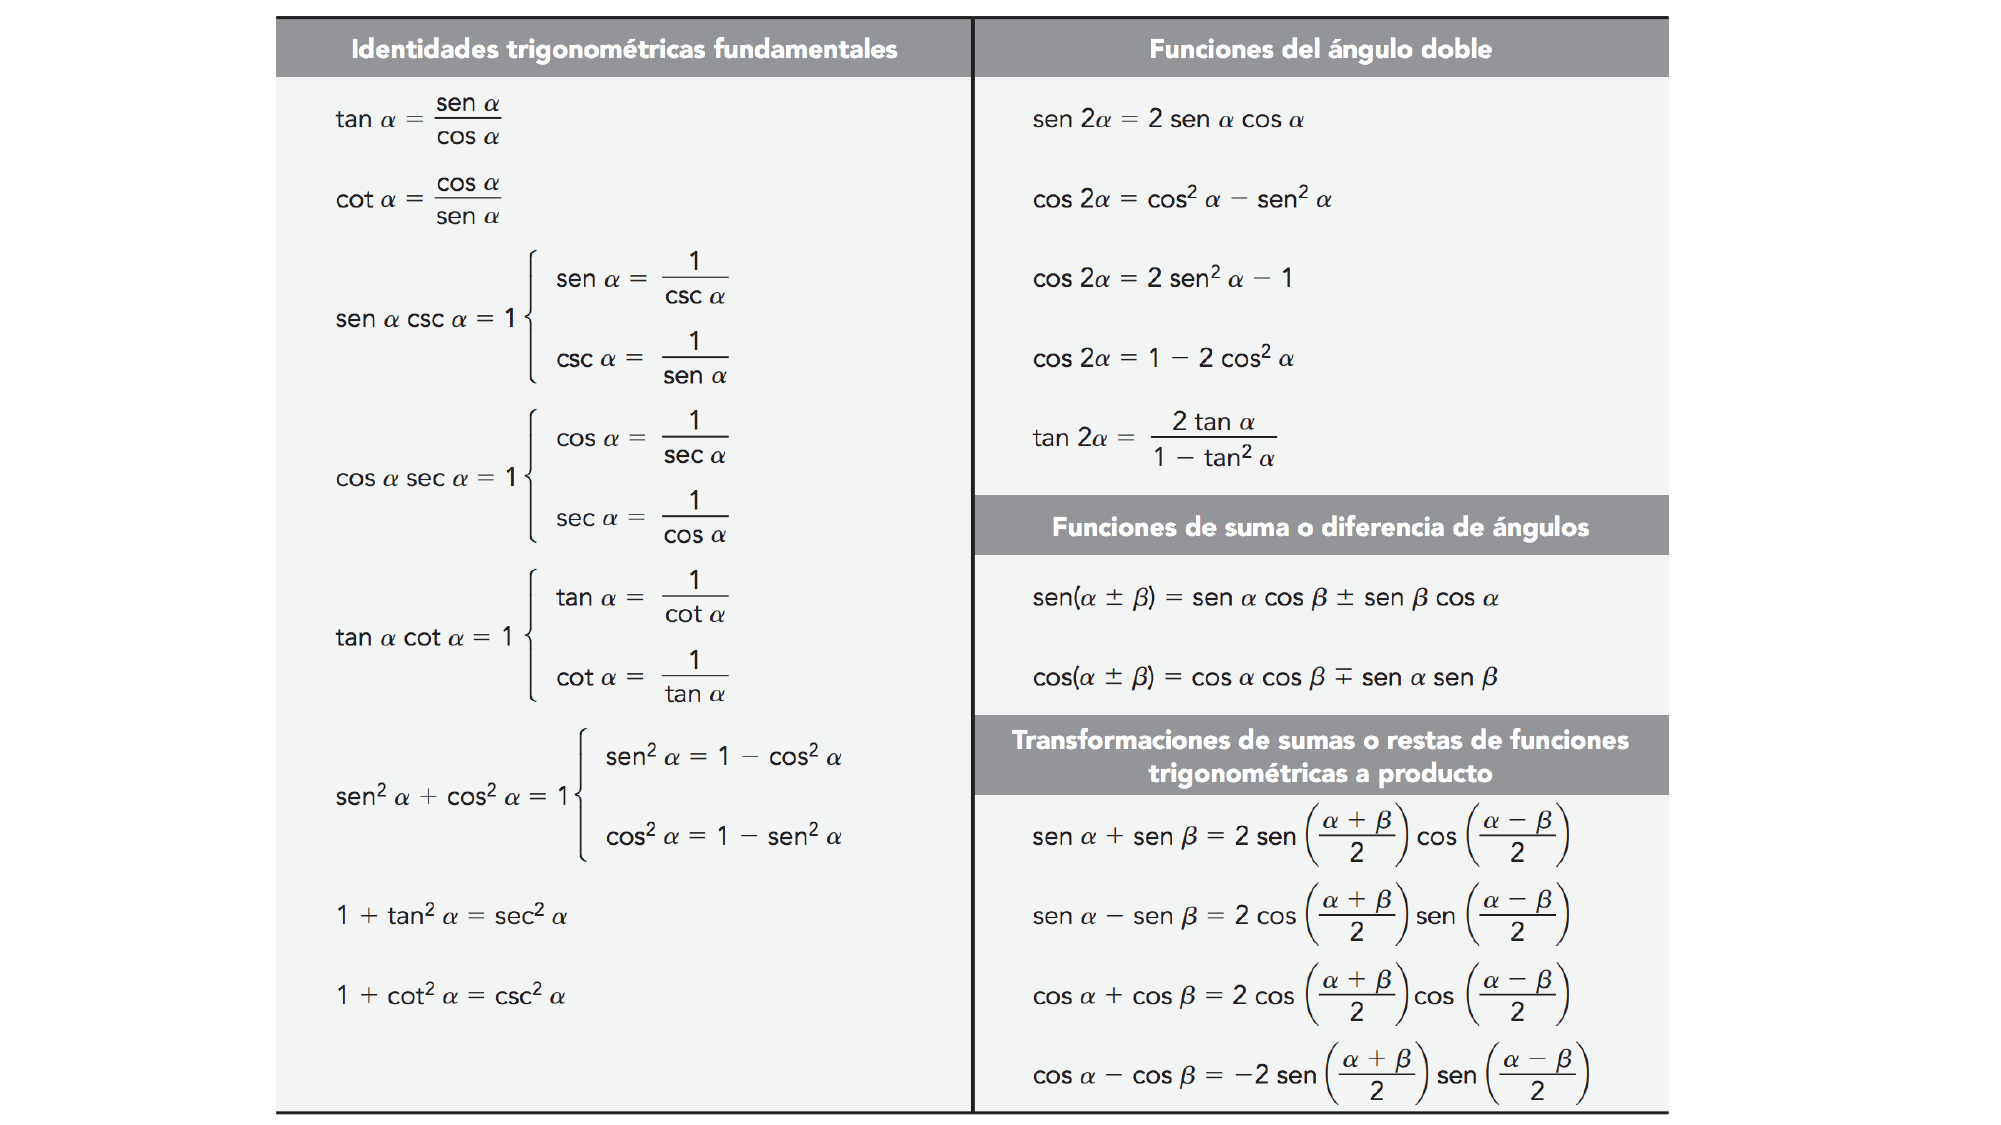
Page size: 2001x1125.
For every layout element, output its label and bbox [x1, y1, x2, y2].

list [268, 11, 1679, 1119]
